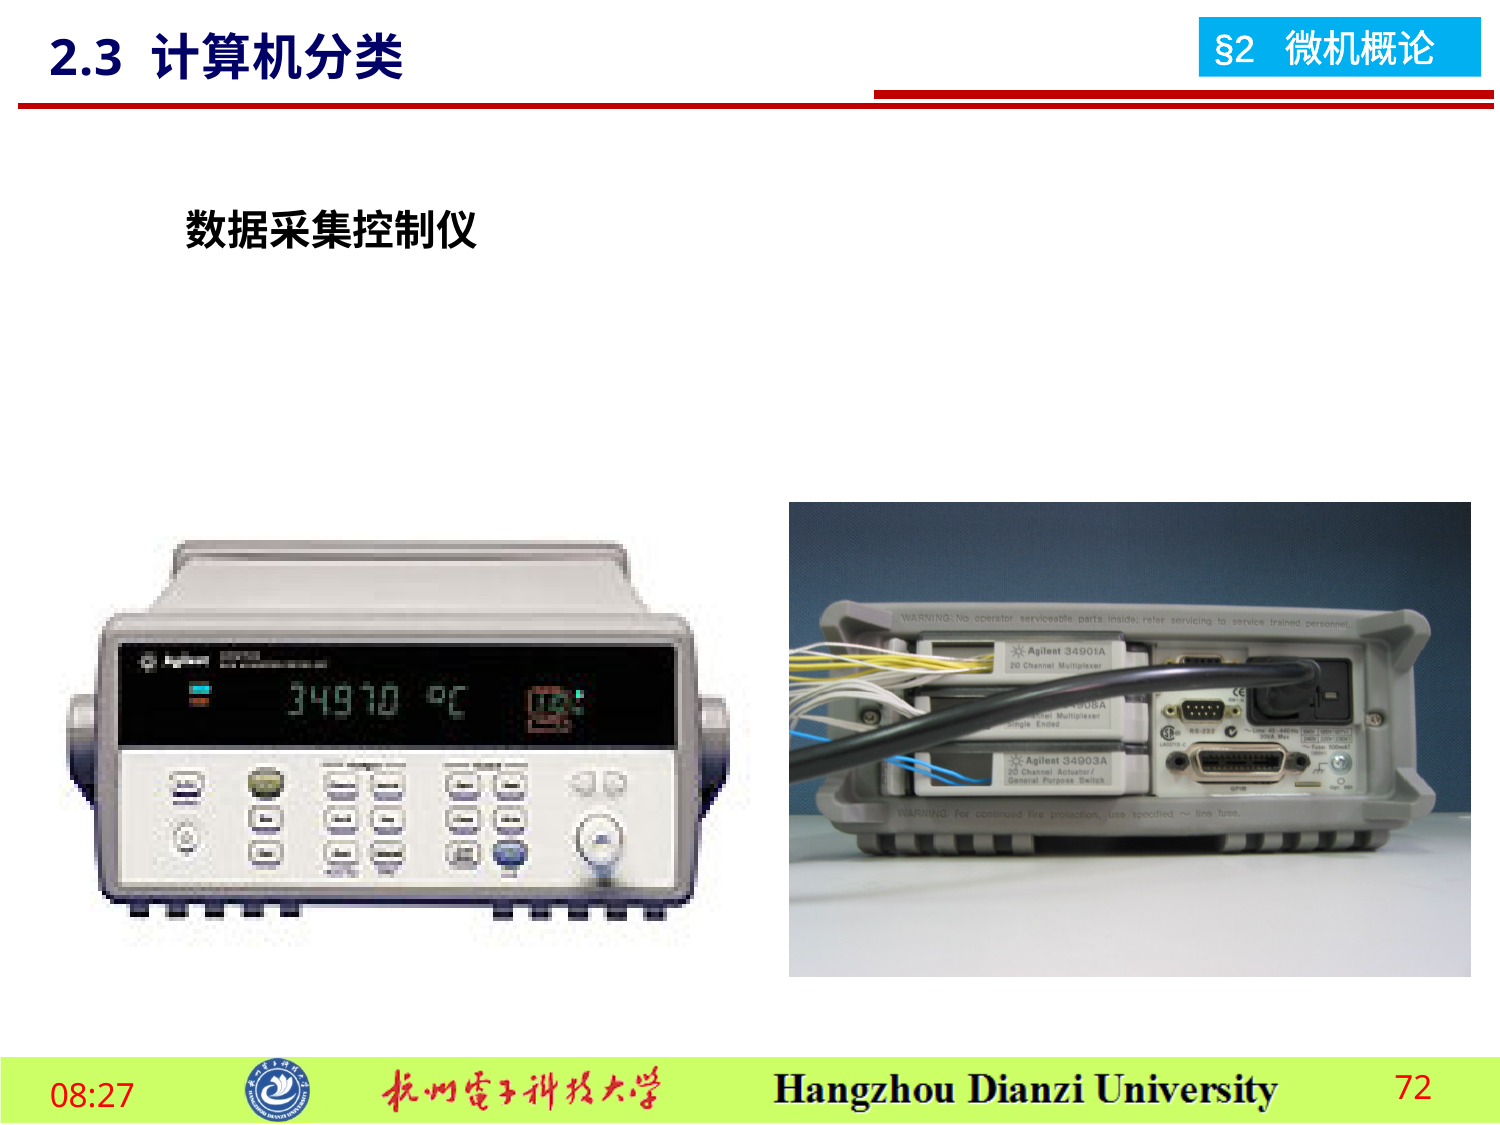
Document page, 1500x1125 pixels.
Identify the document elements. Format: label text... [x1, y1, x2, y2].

picture [59, 501, 751, 978]
picture [789, 501, 1471, 978]
text_box 数据采集控制仪 [171, 196, 497, 262]
text_box 2.3 计算机分类 [35, 17, 996, 93]
picture [0, 1057, 1500, 1125]
